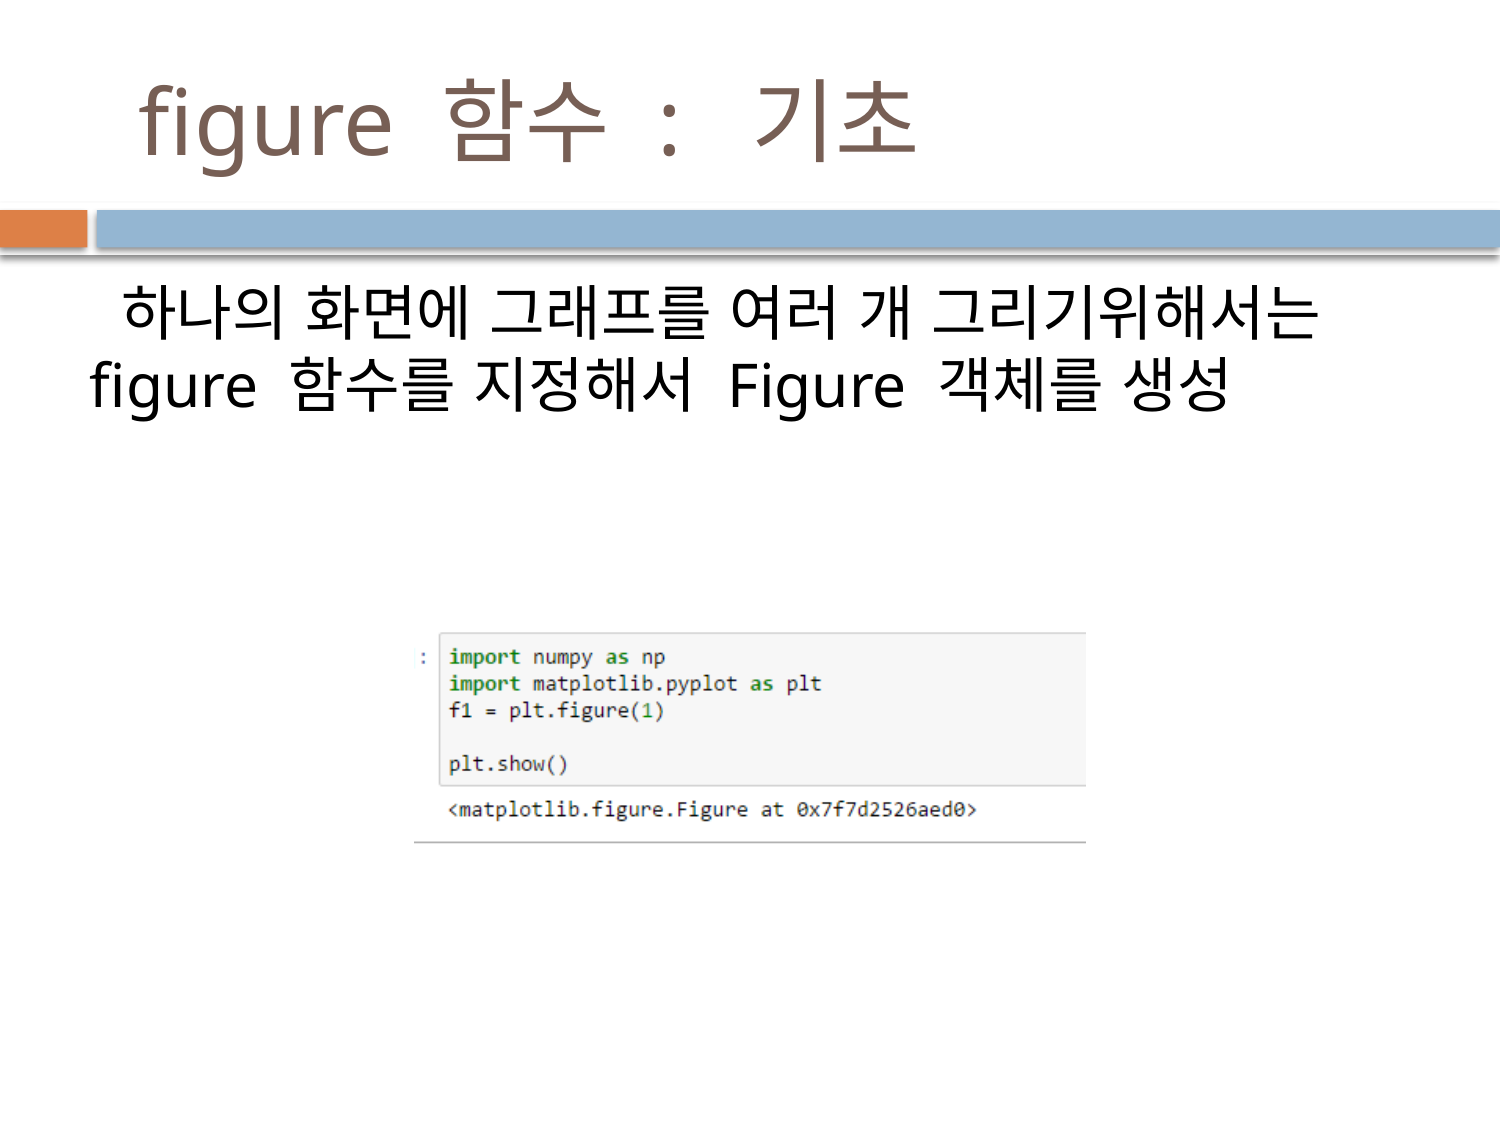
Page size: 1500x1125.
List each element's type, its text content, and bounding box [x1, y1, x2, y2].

list 하나의 화면에 그래프를 여러 개 그리기위해서는 figure 함수를 지정해서 Figure 객체를 생성 [75, 267, 1425, 539]
picture [414, 609, 1086, 845]
title figure 함수 : 기초 [100, 37, 1438, 200]
